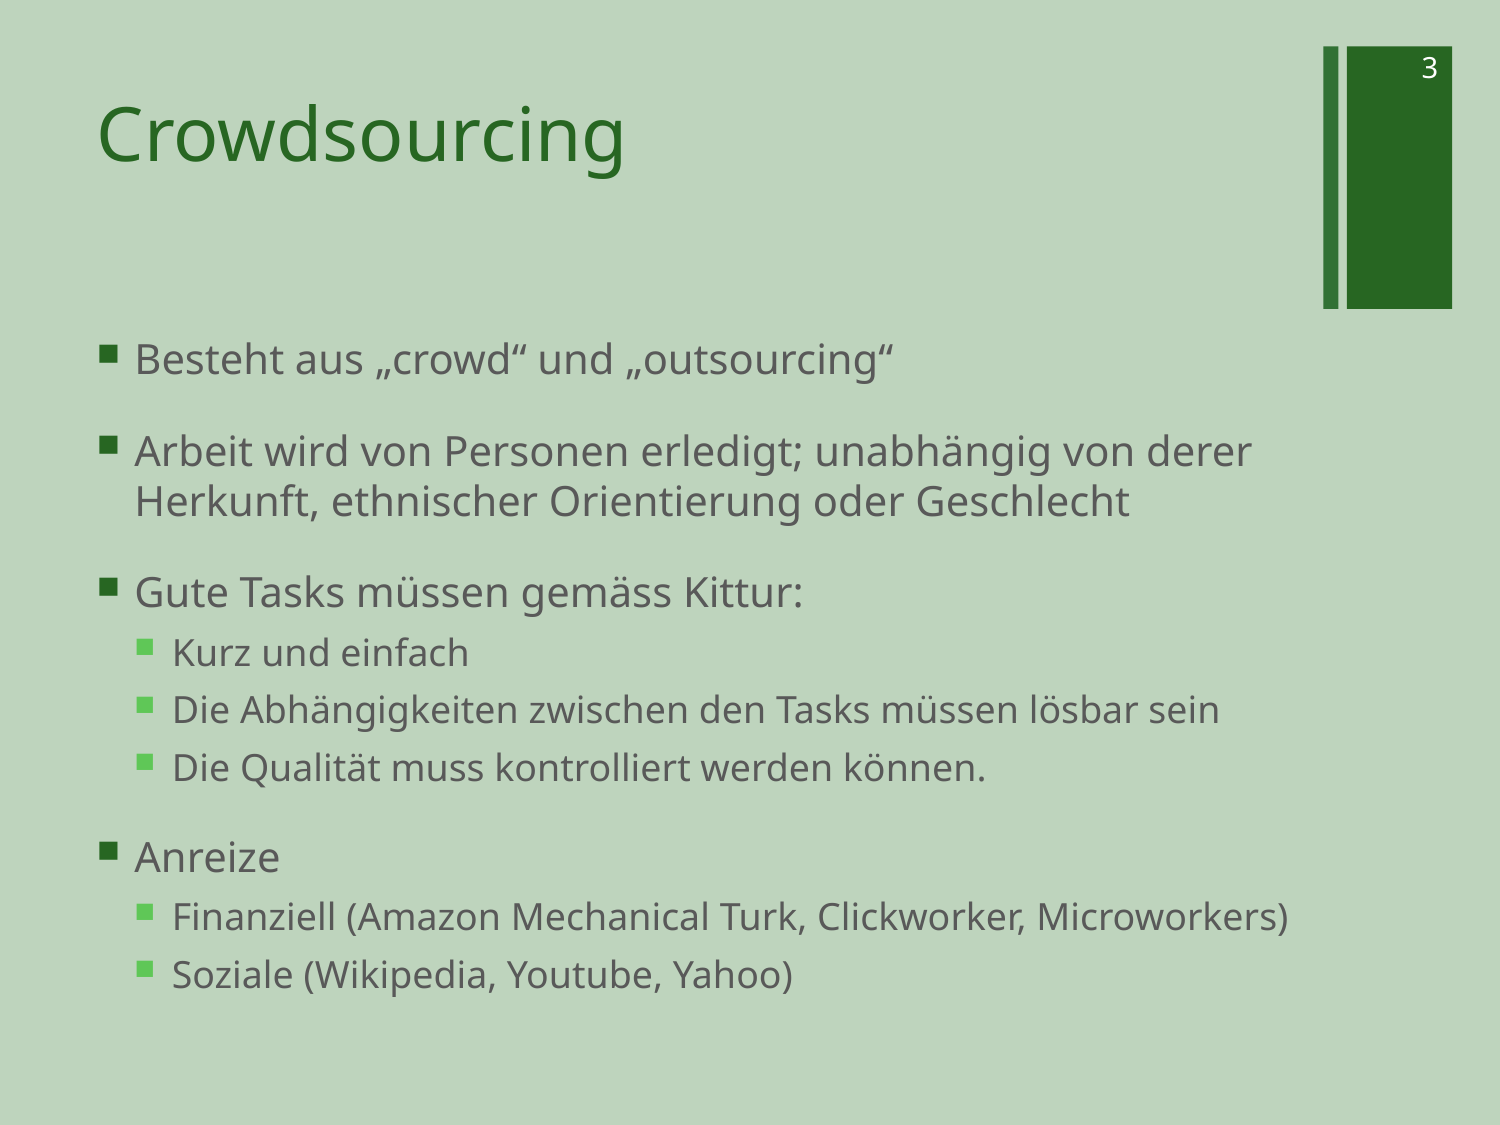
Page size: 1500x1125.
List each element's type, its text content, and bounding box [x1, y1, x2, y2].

title Crowdsourcing [81, 79, 1322, 263]
list Besteht aus „crowd“ und „outsourcing“ Arbeit wird von Personen erledigt; unabhängig von derer Herkunft, ethnischer Orientierung oder Geschlecht Gute Tasks müssen gemäss Kittur: Kurz und einfach Die Abhängigkeiten zwischen den Tasks müssen lösbar sein Die Qualität muss kontrolliert werden können. Anreize Finanziell (Amazon Mechanical Turk, Clickworker, Microworkers) Soziale (Wikipedia, Youtube, Yahoo) [81, 324, 1322, 1005]
slide_number 3 [1362, 39, 1454, 100]
